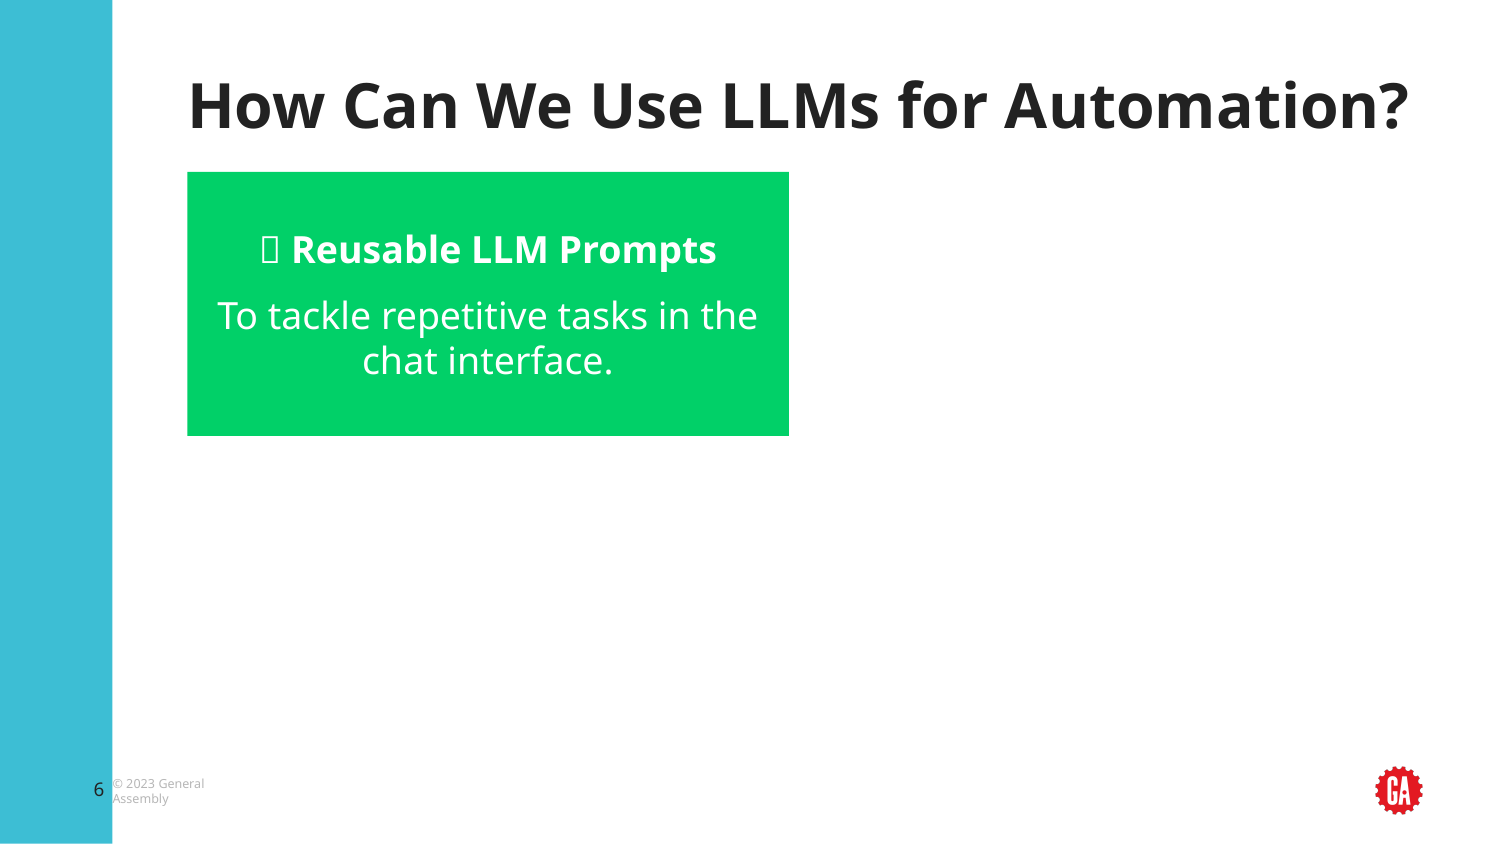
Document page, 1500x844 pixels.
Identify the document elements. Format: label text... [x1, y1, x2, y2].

text_box 💬 Reusable LLM Prompts To tackle repetitive tasks in the chat interface. [187, 171, 789, 436]
title How Can We Use LLMs for Automation? [187, 75, 1426, 143]
picture [1373, 764, 1425, 817]
slide_number ‹#› [52, 764, 105, 817]
